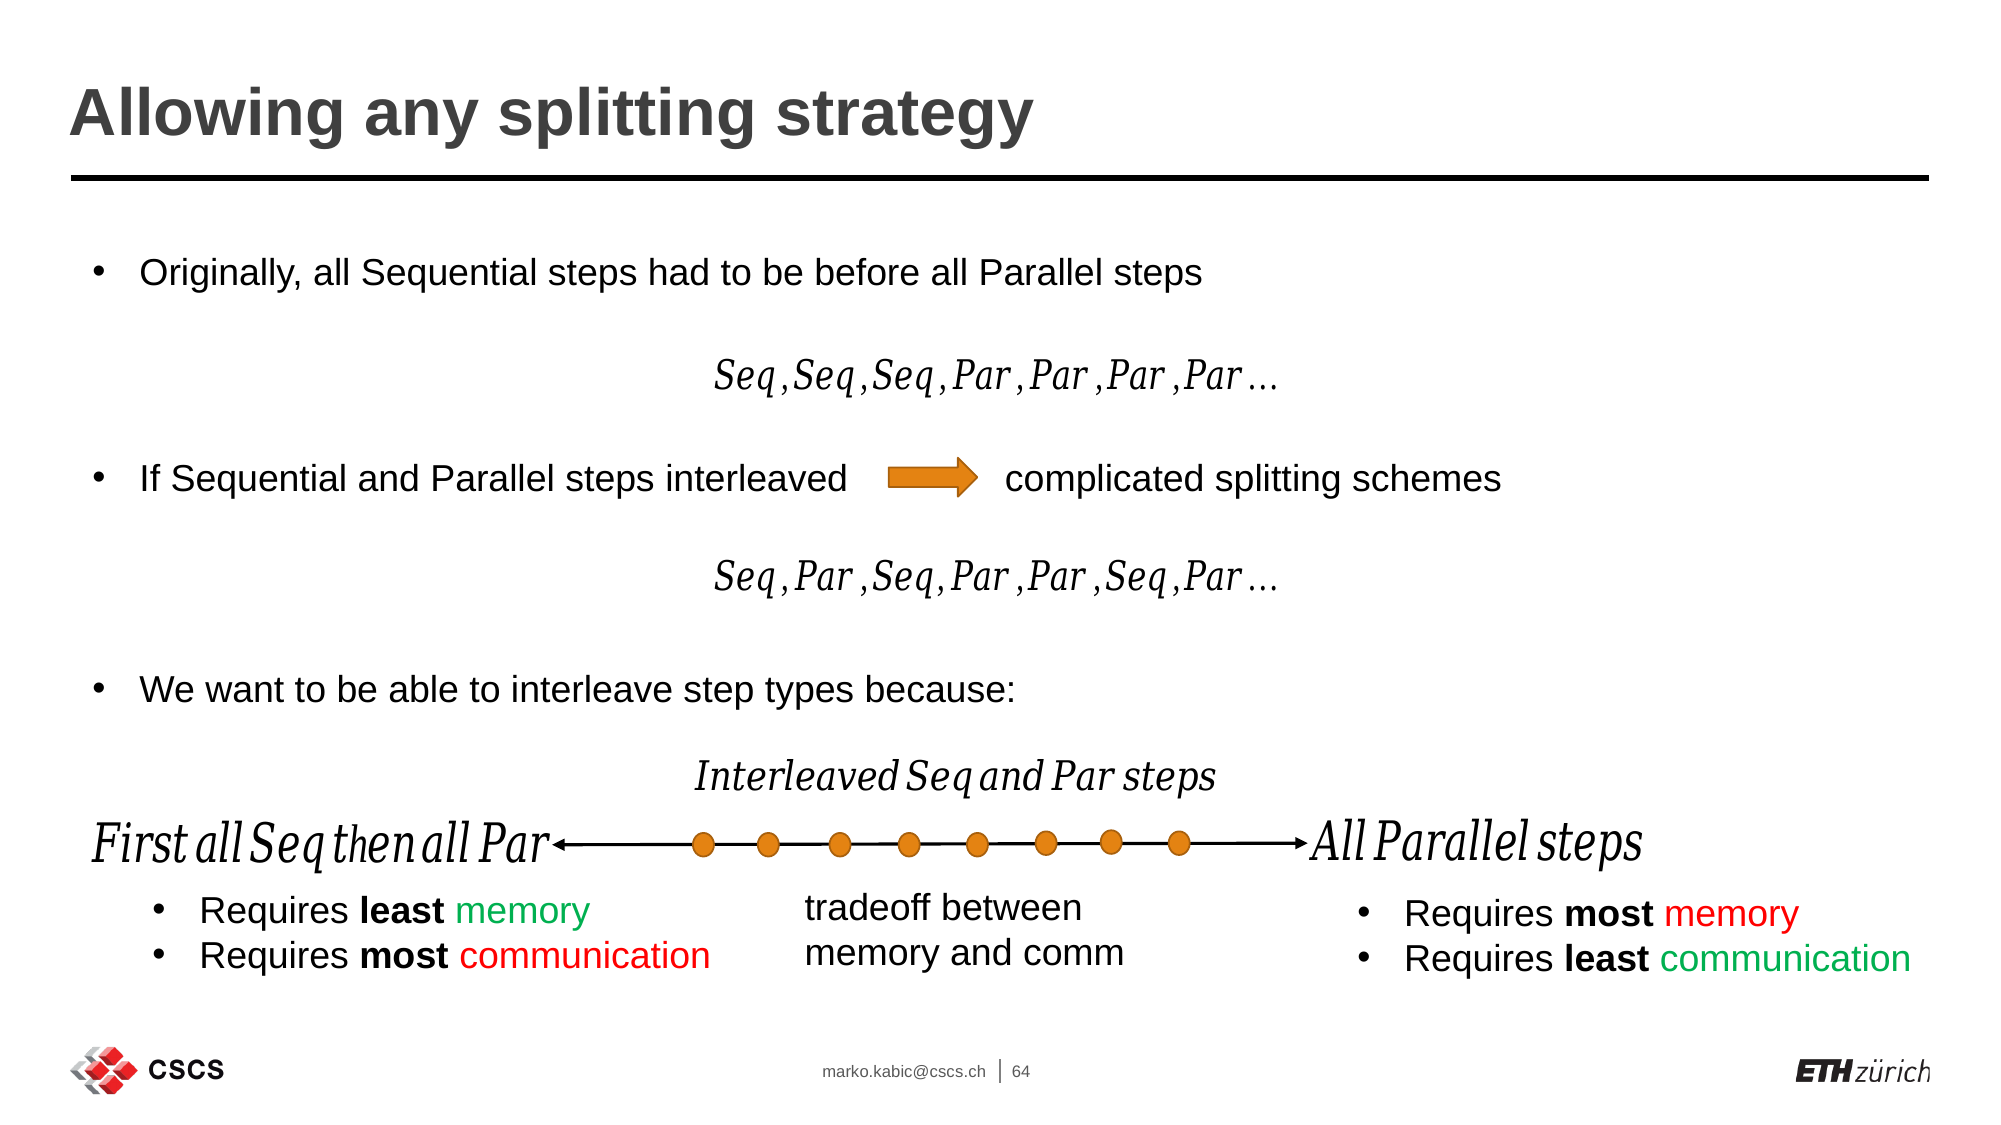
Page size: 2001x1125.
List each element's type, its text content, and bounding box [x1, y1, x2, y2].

text_box Originally, all Sequential steps had to be before all Parallel steps [77, 240, 1243, 301]
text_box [77, 446, 1720, 508]
text_box [692, 845, 715, 858]
text_box [966, 832, 989, 842]
slide_number 64 [999, 1059, 1063, 1083]
footer marko.kabic@cscs.ch [322, 1059, 998, 1083]
text_box [1167, 845, 1191, 856]
text_box [1167, 830, 1191, 842]
text_box We want to be able to interleave step types because: [77, 657, 1118, 718]
text_box tradeoff between memory and comm [789, 875, 1145, 980]
text_box [897, 845, 921, 858]
text_box [1099, 829, 1123, 842]
text_box [757, 832, 780, 842]
text_box [756, 845, 780, 858]
text_box Requires least memory Requires most communication [137, 878, 729, 984]
text_box [898, 832, 921, 842]
text_box [828, 845, 852, 858]
text_box [1034, 830, 1058, 842]
text_box [828, 832, 852, 842]
text_box Allowing any splitting strategy [68, 19, 1928, 161]
text_box Requires most memory Requires least communication [1342, 881, 1934, 987]
text_box [1034, 845, 1058, 856]
text_box [692, 832, 715, 842]
text_box [1100, 845, 1123, 855]
text_box [966, 845, 989, 858]
